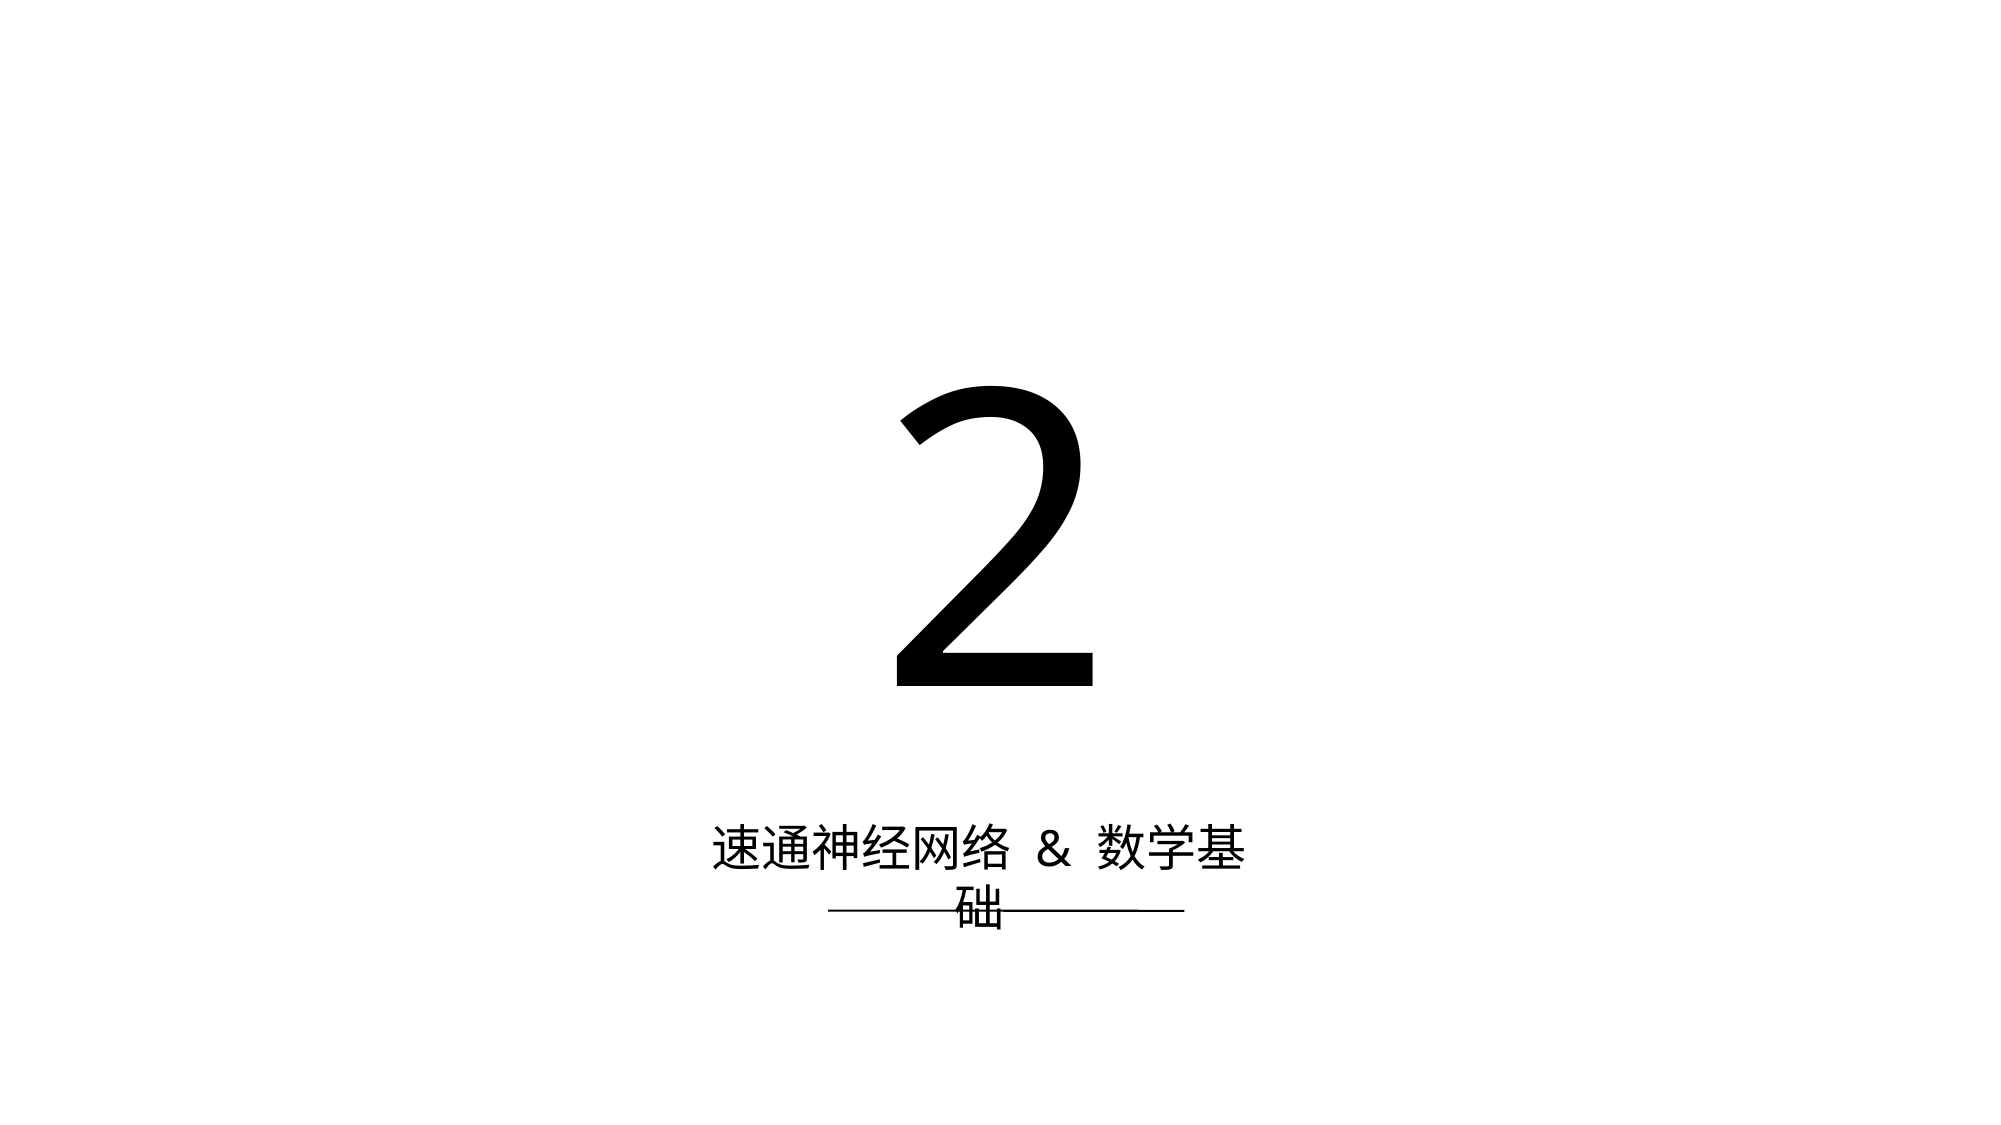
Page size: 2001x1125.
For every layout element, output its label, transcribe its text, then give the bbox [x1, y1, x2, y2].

text_box 2 [862, 264, 1732, 777]
text_box 速通神经网络 & 数学基础 [679, 808, 1279, 944]
